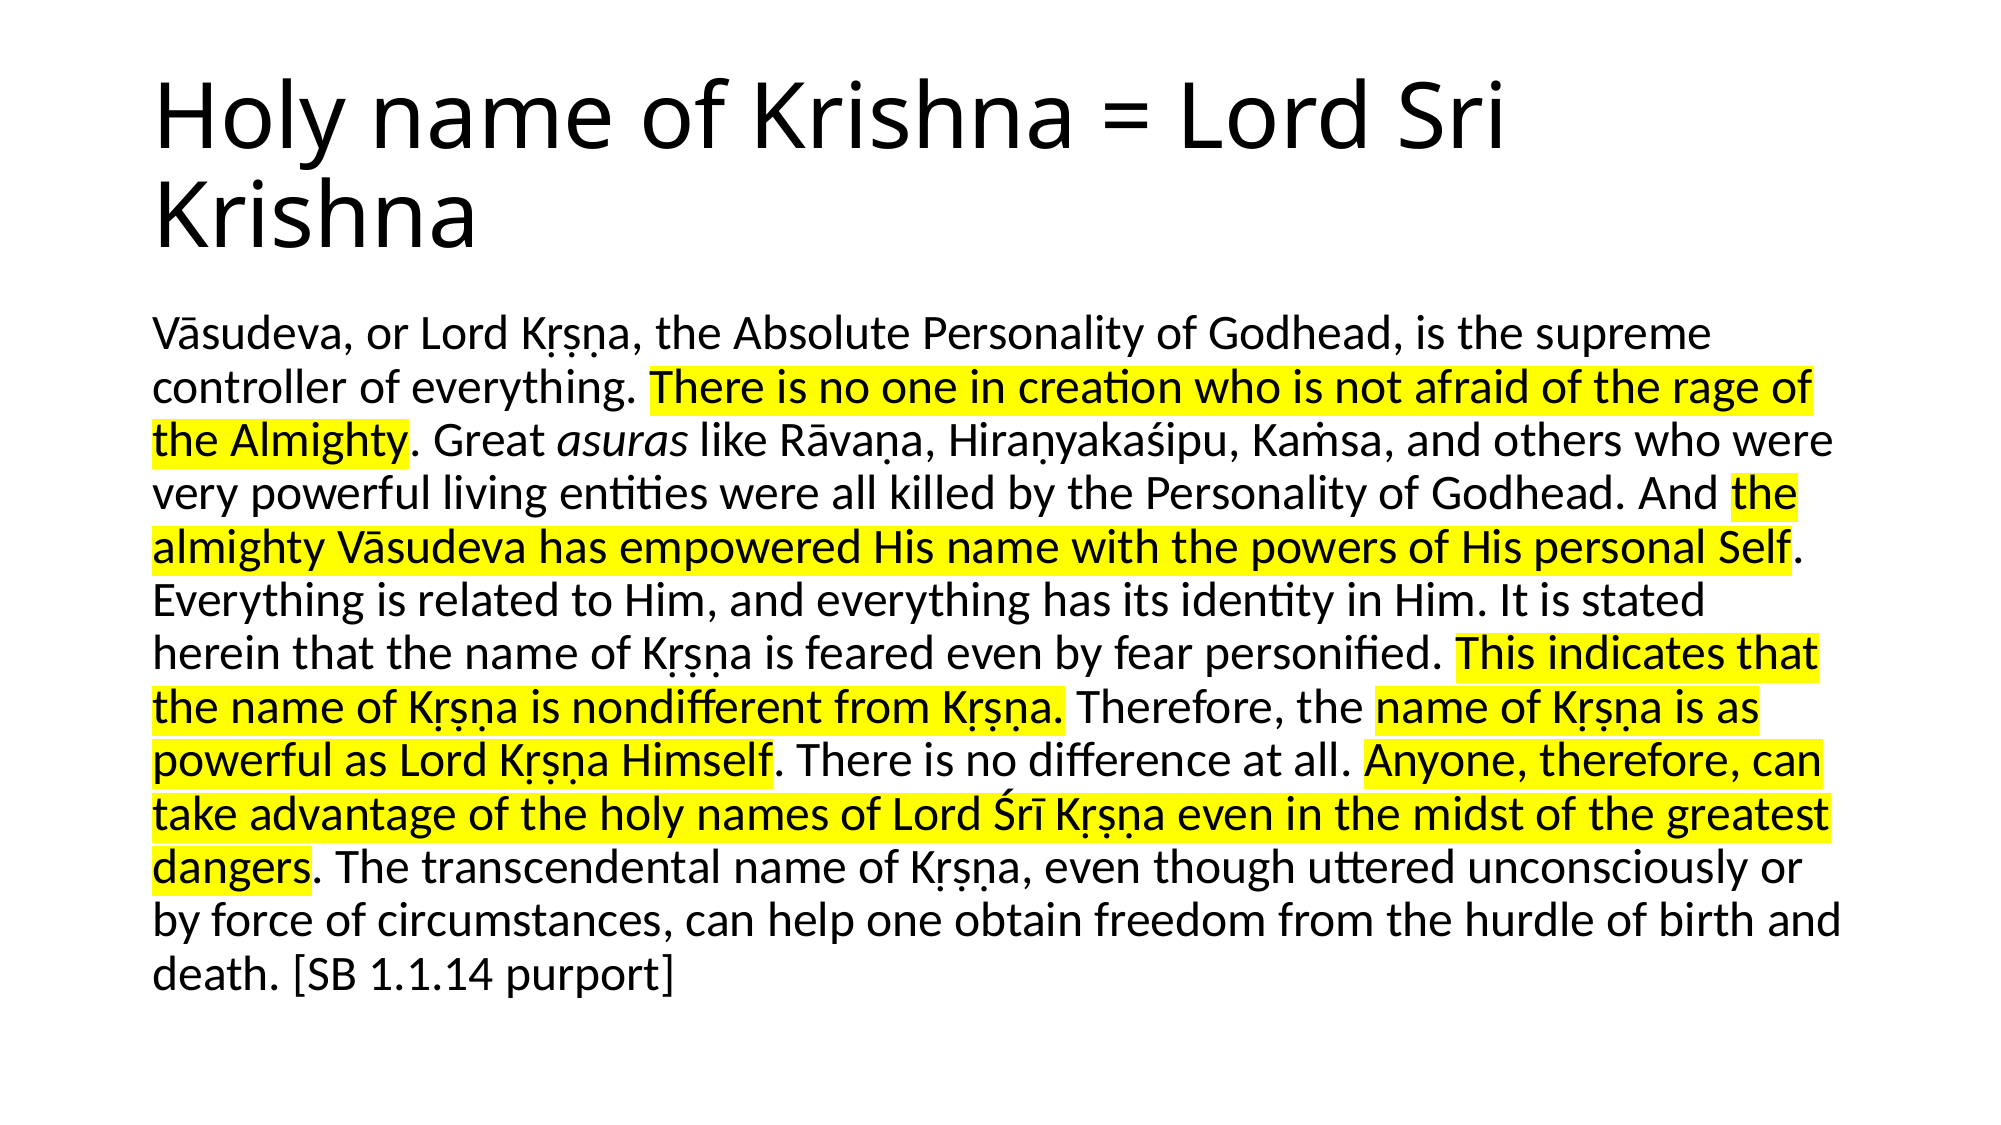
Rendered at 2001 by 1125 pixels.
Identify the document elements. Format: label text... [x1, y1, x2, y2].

list Vāsudeva, or Lord Kṛṣṇa, the Absolute Personality of Godhead, is the supreme controller of everything. There is no one in creation who is not afraid of the rage of the Almighty. Great asuras like Rāvaṇa, Hiraṇyakaśipu, Kaṁsa, and others who were very powerful living entities were all killed by the Personality of Godhead. And the almighty Vāsudeva has empowered His name with the powers of His personal Self. Everything is related to Him, and everything has its identity in Him. It is stated herein that the name of Kṛṣṇa is feared even by fear personified. This indicates that the name of Kṛṣṇa is nondifferent from Kṛṣṇa. Therefore, the name of Kṛṣṇa is as powerful as Lord Kṛṣṇa Himself. There is no difference at all. Anyone, therefore, can take advantage of the holy names of Lord Śrī Kṛṣṇa even in the midst of the greatest dangers. The transcendental name of Kṛṣṇa, even though uttered unconsciously or by force of circumstances, can help one obtain freedom from the hurdle of birth and death. [SB 1.1.14 purport] [137, 299, 1863, 1014]
title Holy name of Krishna = Lord Sri Krishna [137, 59, 1863, 278]
